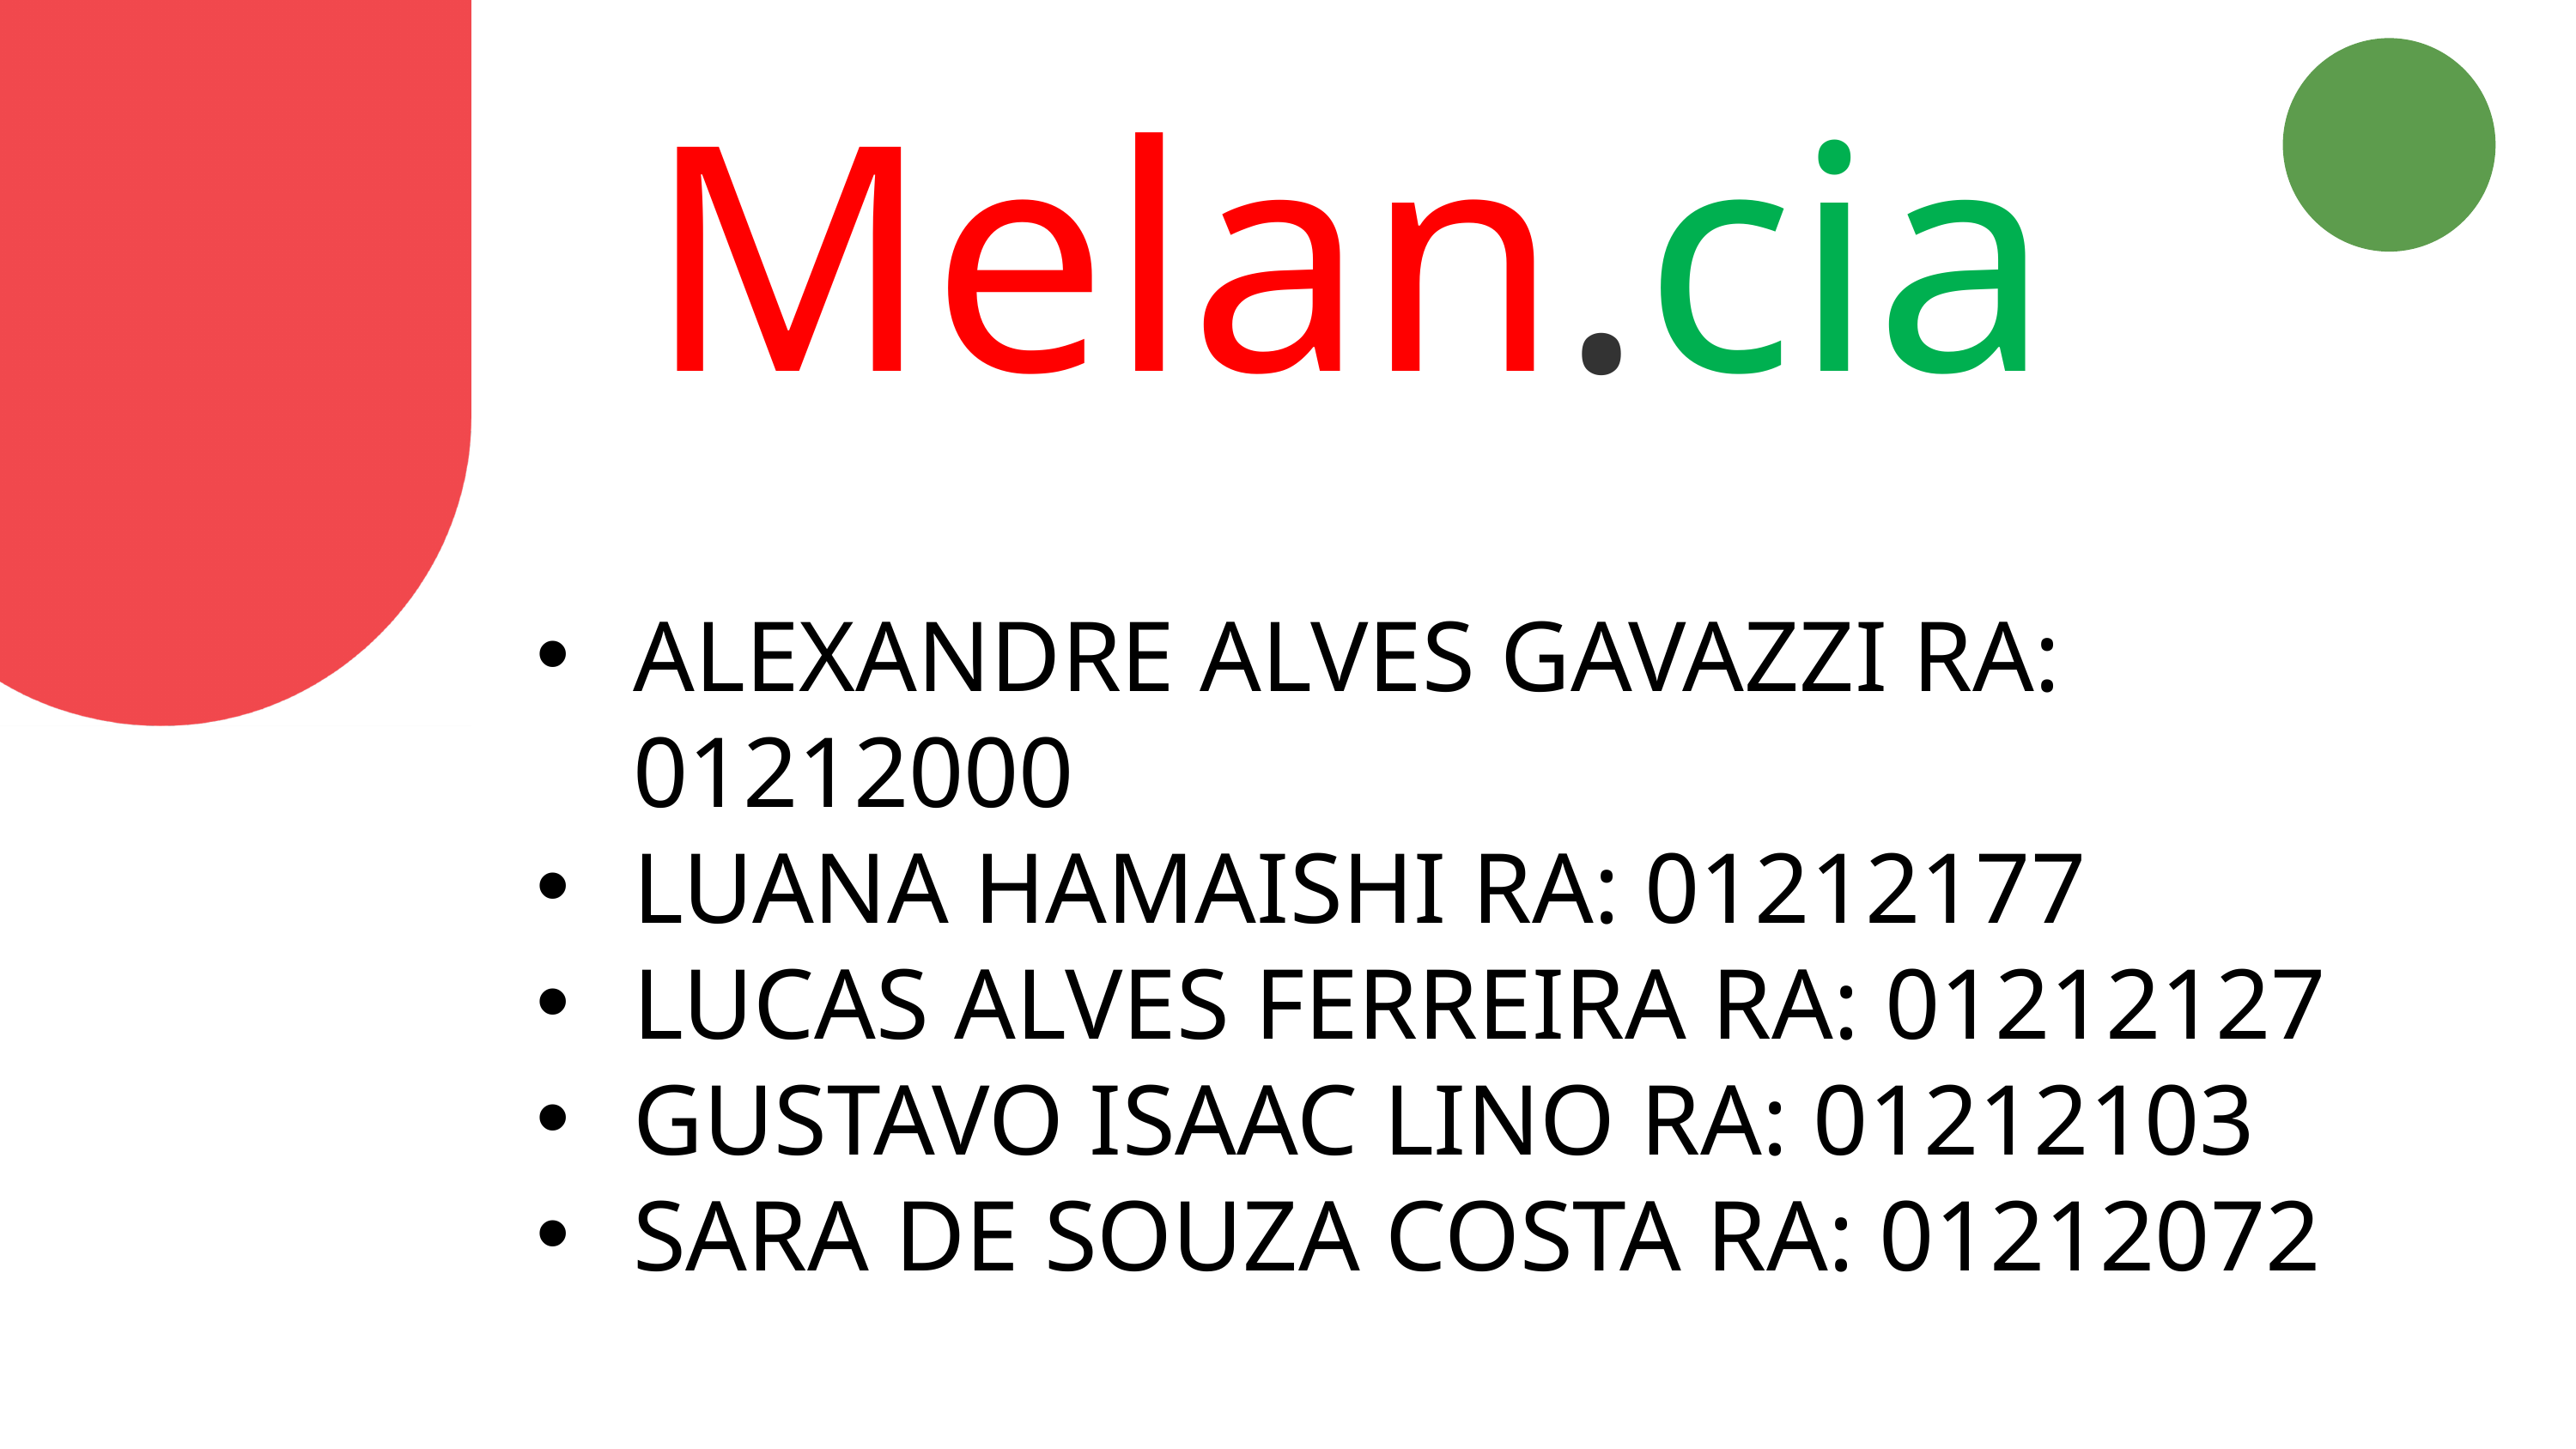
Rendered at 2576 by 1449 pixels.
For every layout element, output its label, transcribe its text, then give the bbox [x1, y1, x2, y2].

text_box Melan.cia [524, 119, 2174, 434]
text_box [2281, 38, 2497, 252]
text_box ALEXANDRE ALVES GAVAZZI RA: 01212000 LUANA HAMAISHI RA: 01212177 LUCAS ALVES FERREIRA RA: 01212127 GUSTAVO ISAAC LINO RA: 01212103 SARA DE SOUZA COSTA RA: 01212072 [523, 588, 2576, 1449]
picture [0, 0, 471, 726]
